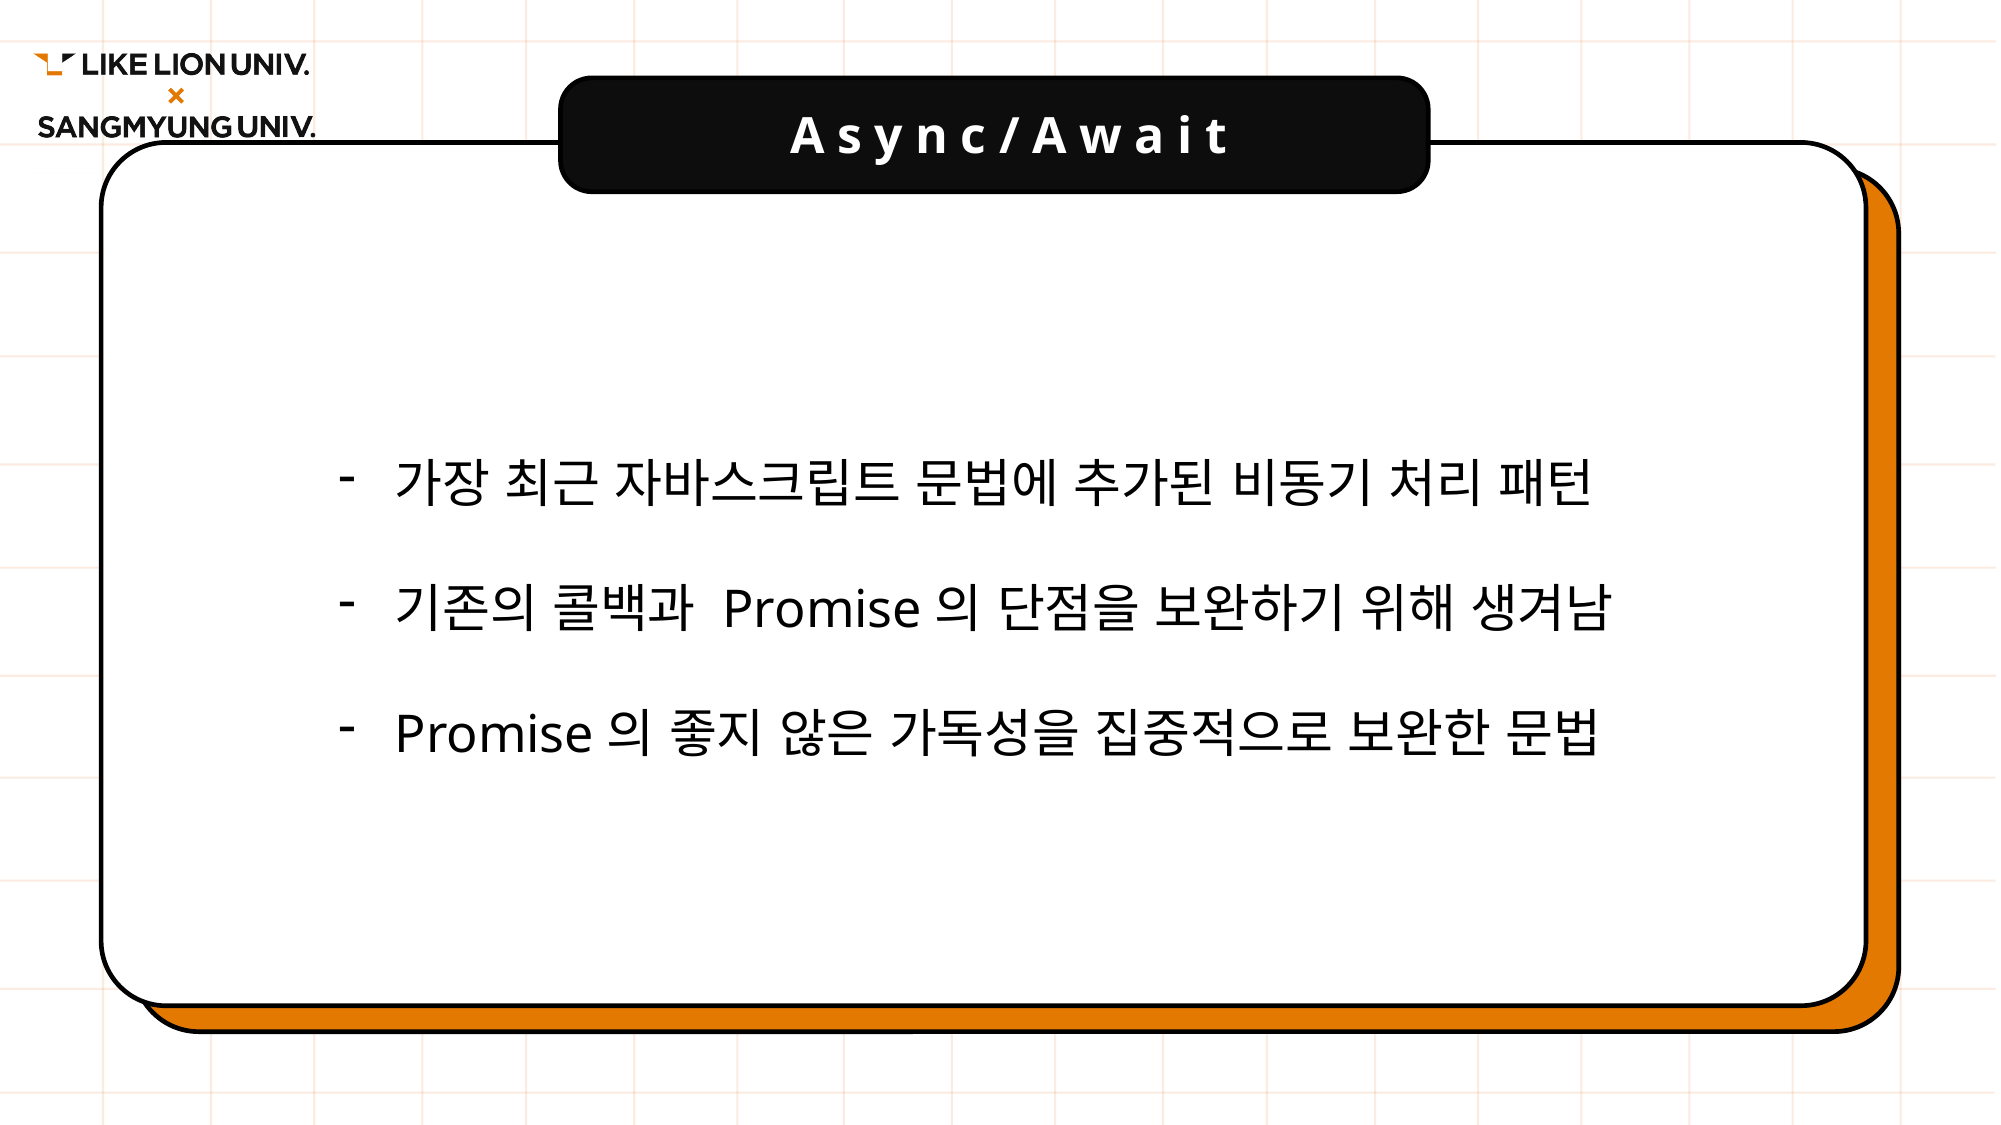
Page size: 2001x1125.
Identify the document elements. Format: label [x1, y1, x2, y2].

text_box [101, 142, 1899, 1032]
text_box [0, 0, 1997, 1125]
picture [31, 21, 321, 174]
